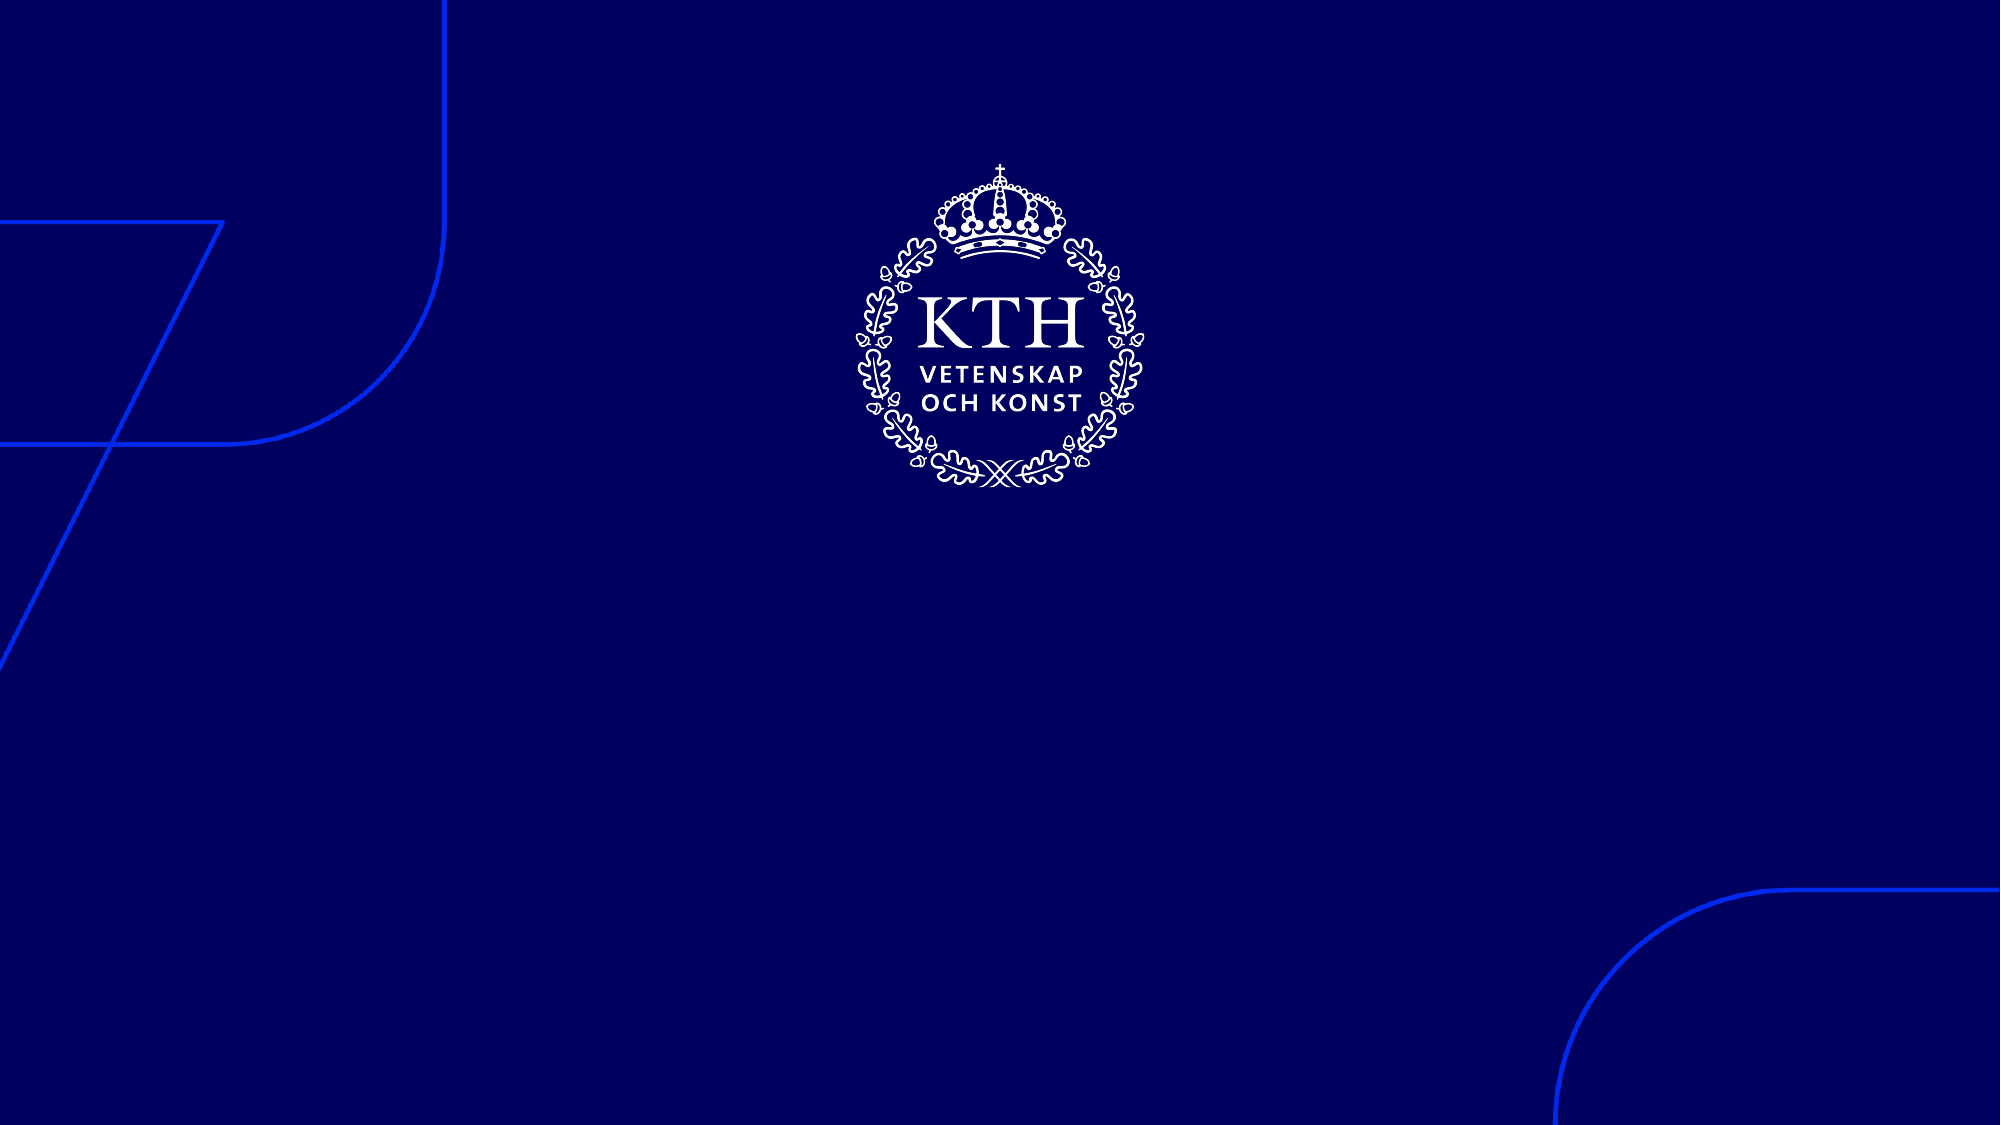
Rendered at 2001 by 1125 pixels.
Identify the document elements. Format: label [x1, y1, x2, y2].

picture [855, 163, 1145, 488]
picture [1503, 818, 2000, 1125]
picture [0, 0, 522, 761]
